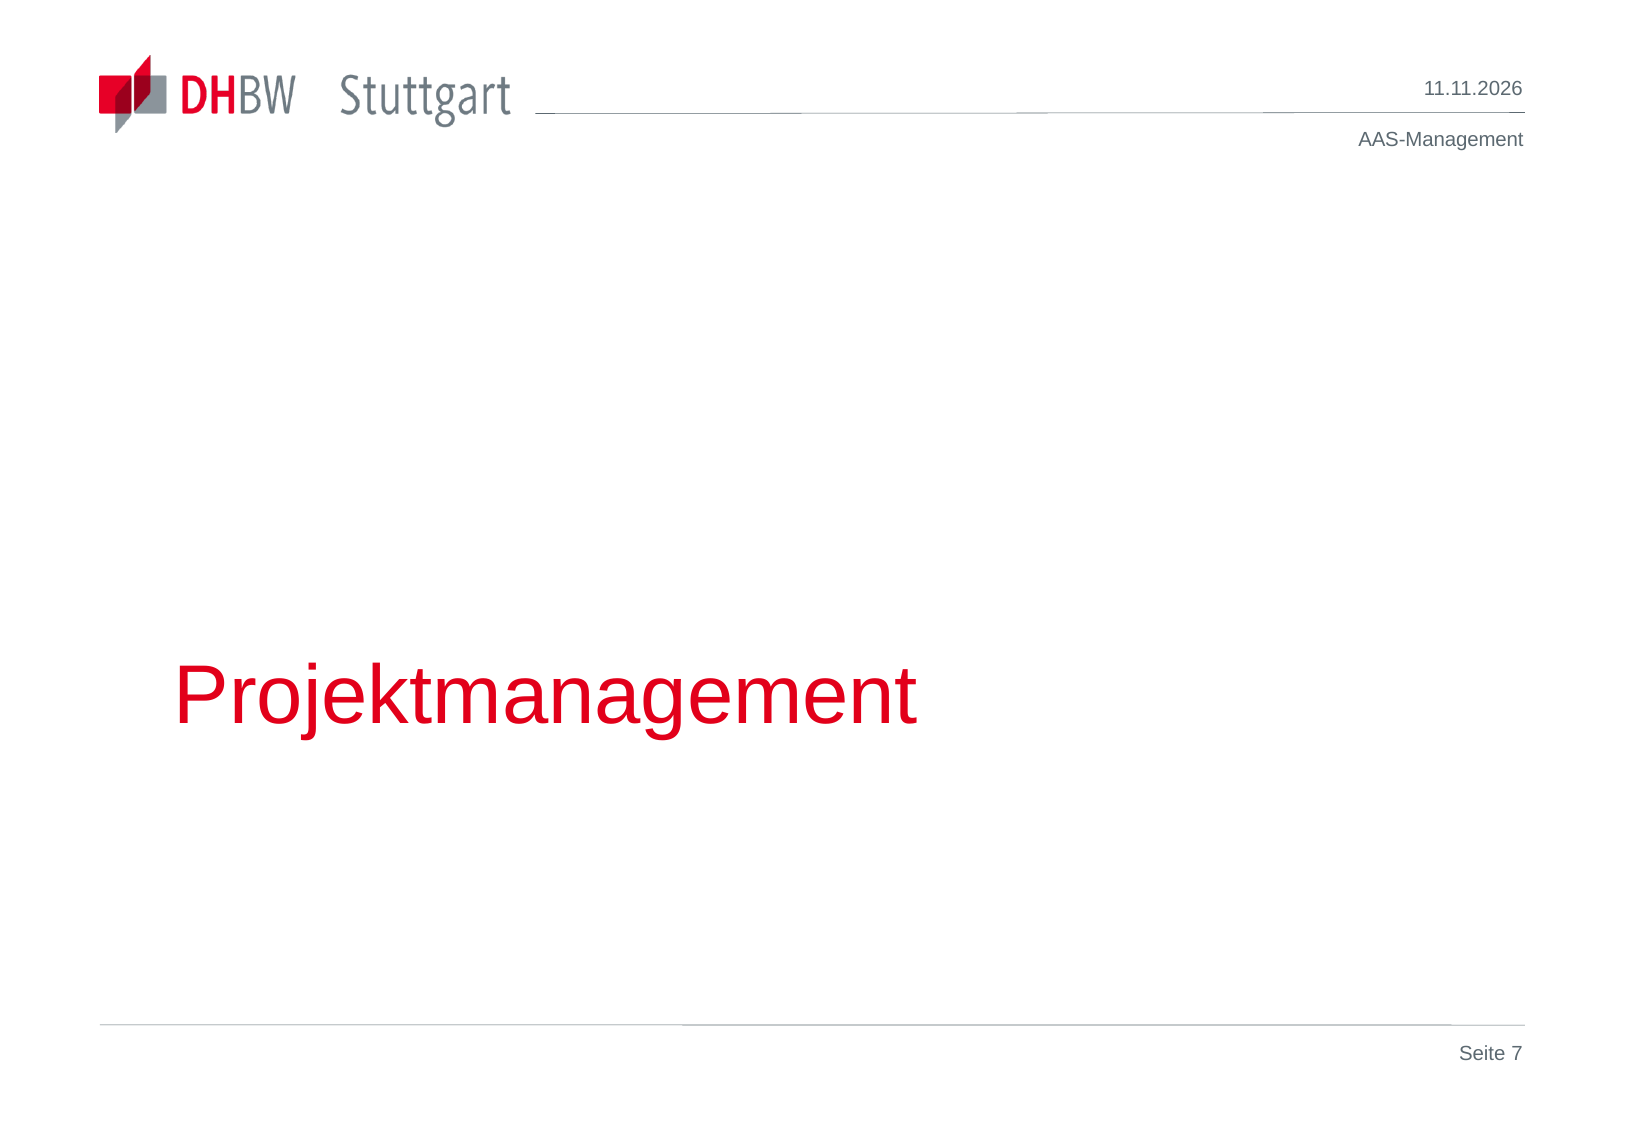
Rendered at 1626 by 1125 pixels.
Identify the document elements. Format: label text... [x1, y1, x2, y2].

picture [99, 55, 512, 133]
slide_number Seite 7 [1387, 1033, 1538, 1108]
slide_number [1214, 67, 1538, 114]
title Projektmanagement [158, 610, 1559, 748]
